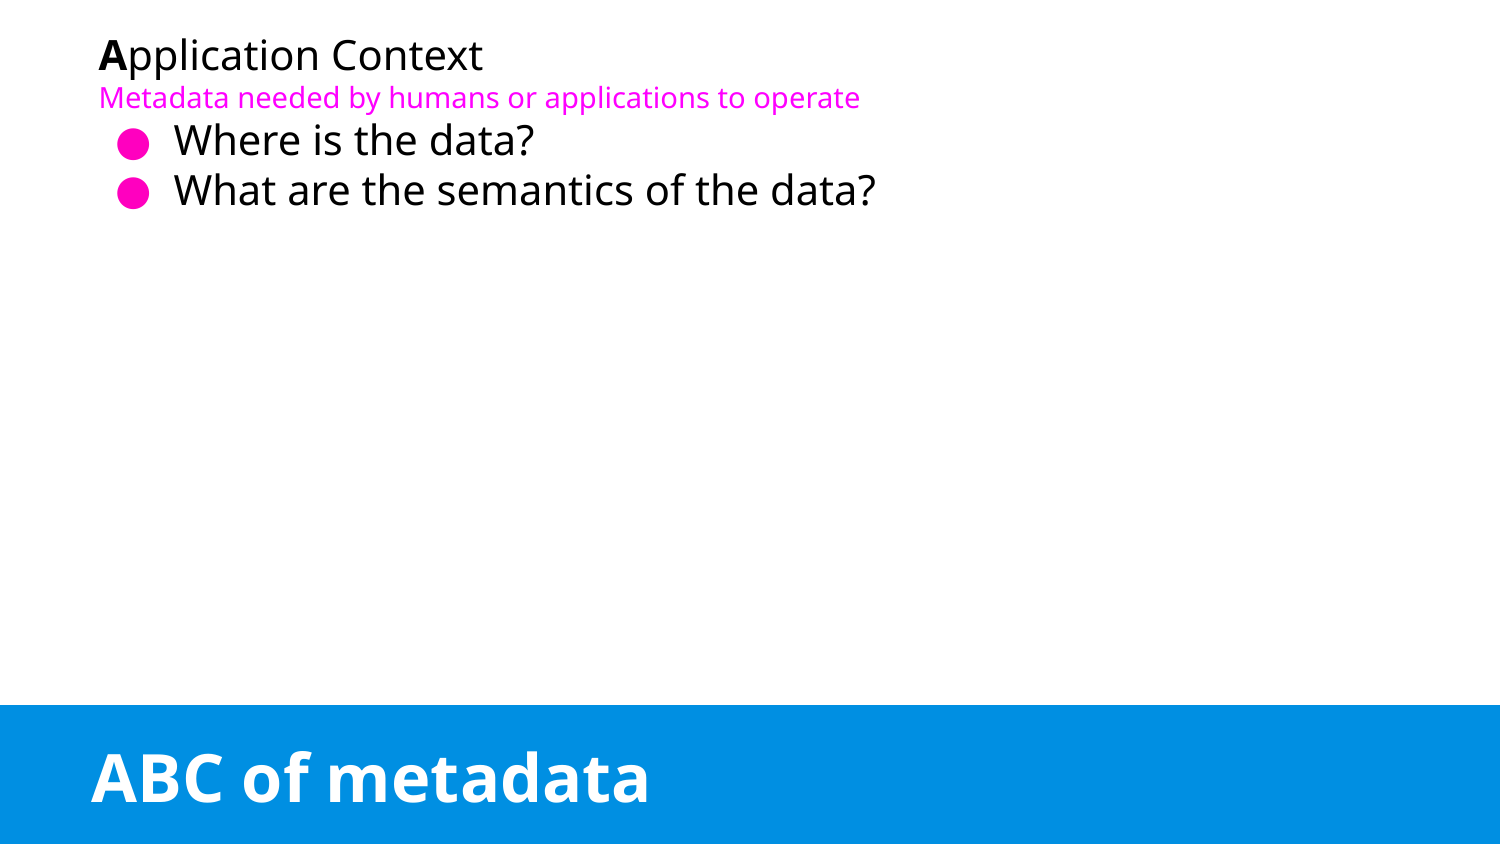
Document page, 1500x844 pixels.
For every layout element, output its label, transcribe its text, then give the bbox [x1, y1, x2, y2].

text_box Application Context Metadata needed by humans or applications to operate Where is the data? What are the semantics of the data? [83, 13, 1493, 702]
title ABC of metadata [76, 721, 1500, 828]
picture [0, 705, 1500, 844]
